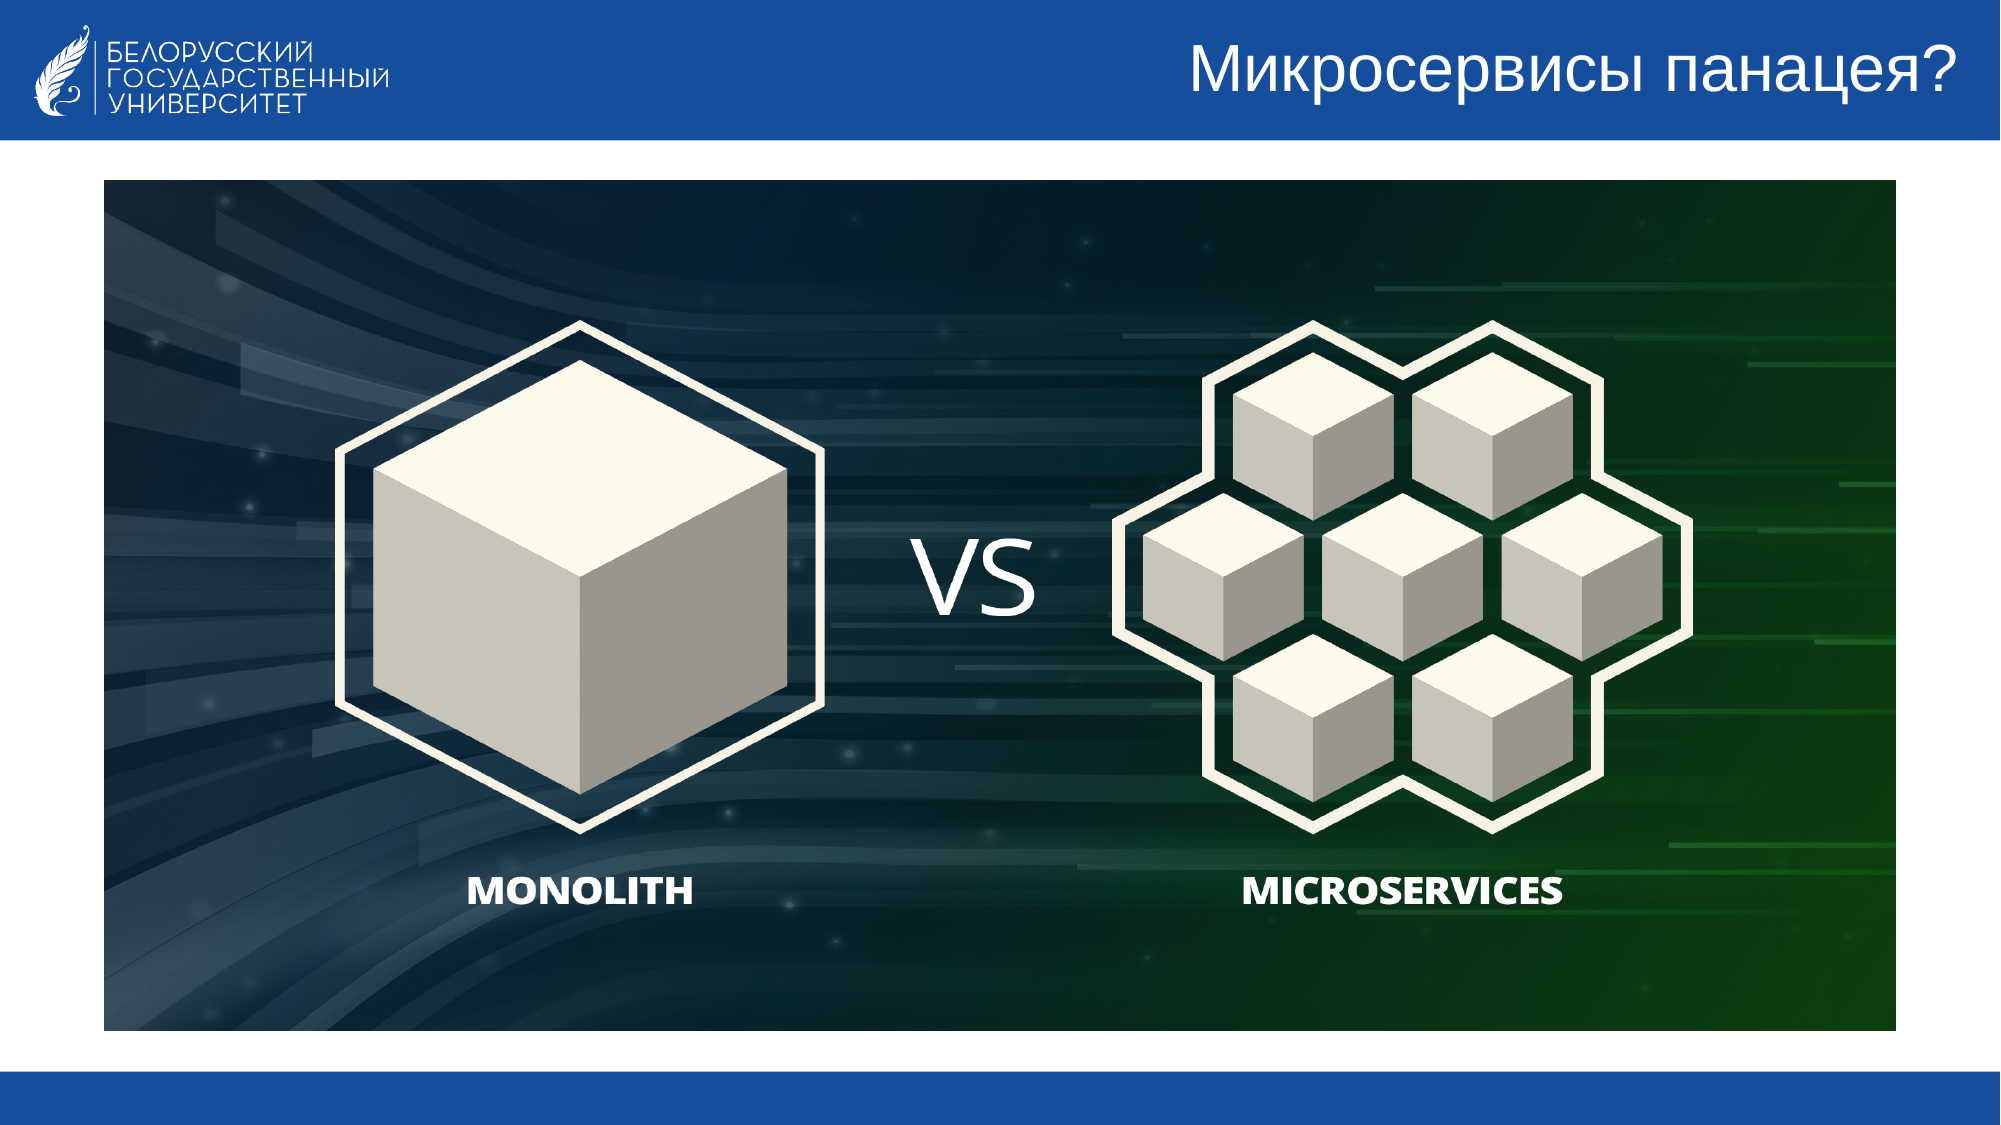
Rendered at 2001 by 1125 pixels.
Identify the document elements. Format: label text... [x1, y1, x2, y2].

picture [33, 25, 388, 116]
picture [104, 180, 1896, 1032]
title Микросервисы панацея? [898, 6, 1975, 134]
